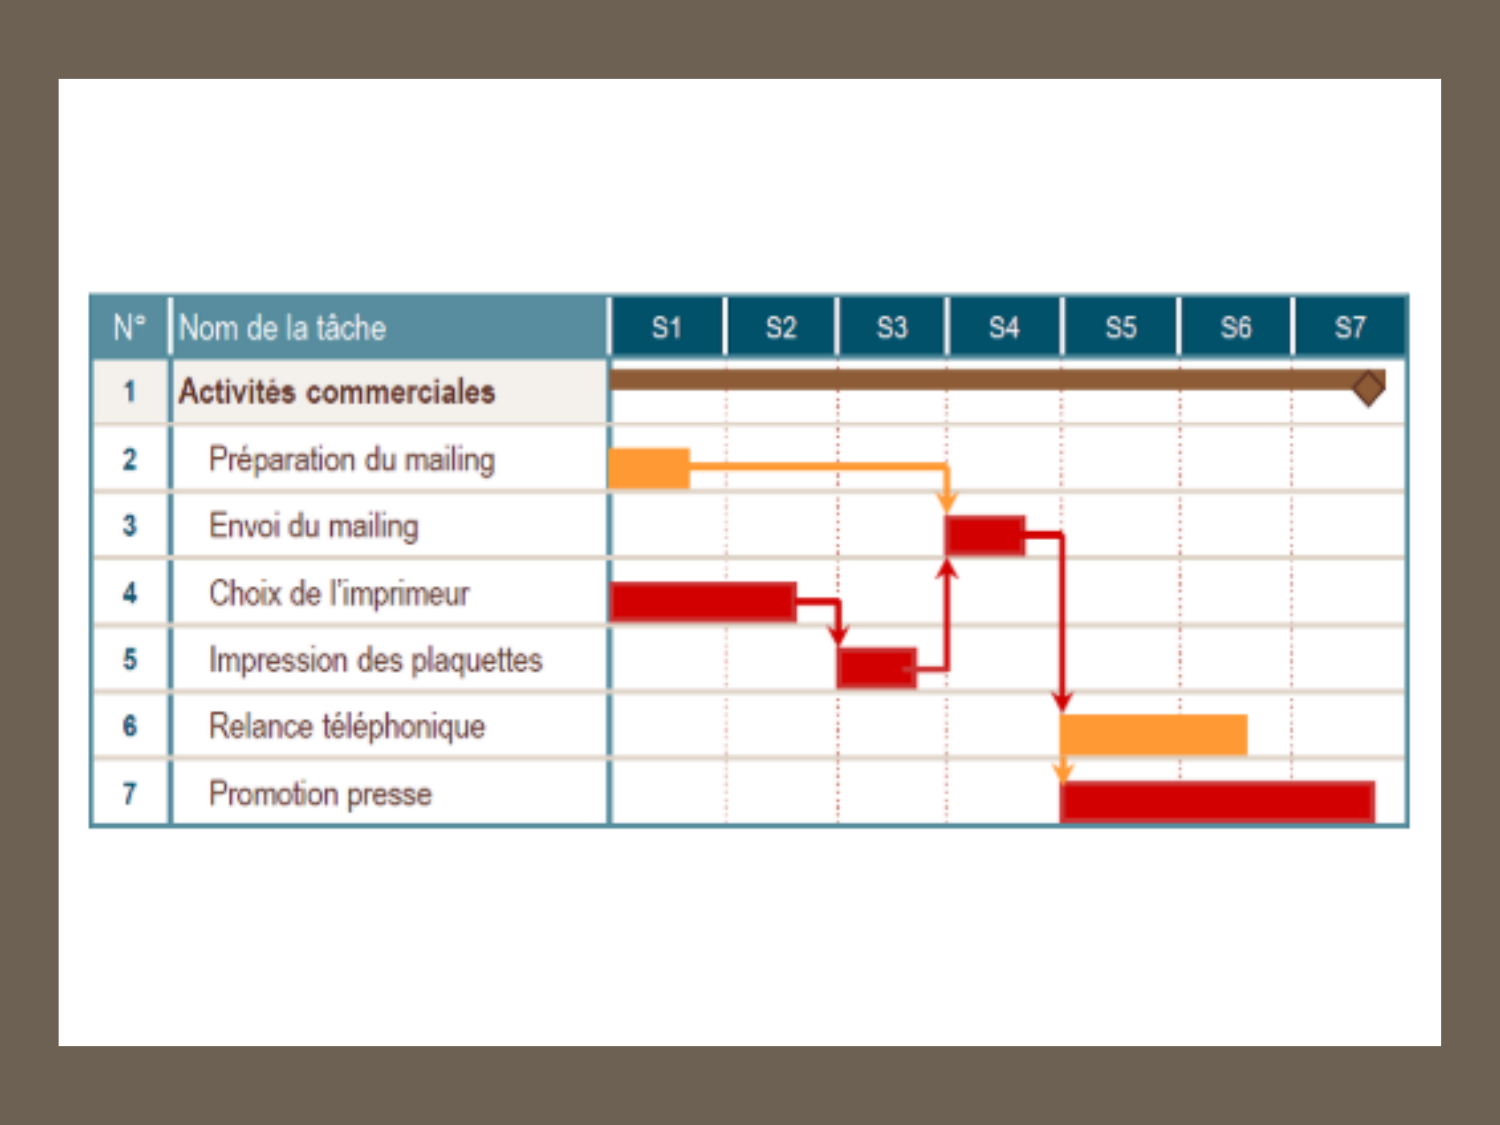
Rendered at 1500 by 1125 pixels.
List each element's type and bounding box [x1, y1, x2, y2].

text_box [0, 0, 1500, 1125]
text_box [57, 77, 1443, 1048]
picture [78, 285, 1422, 840]
